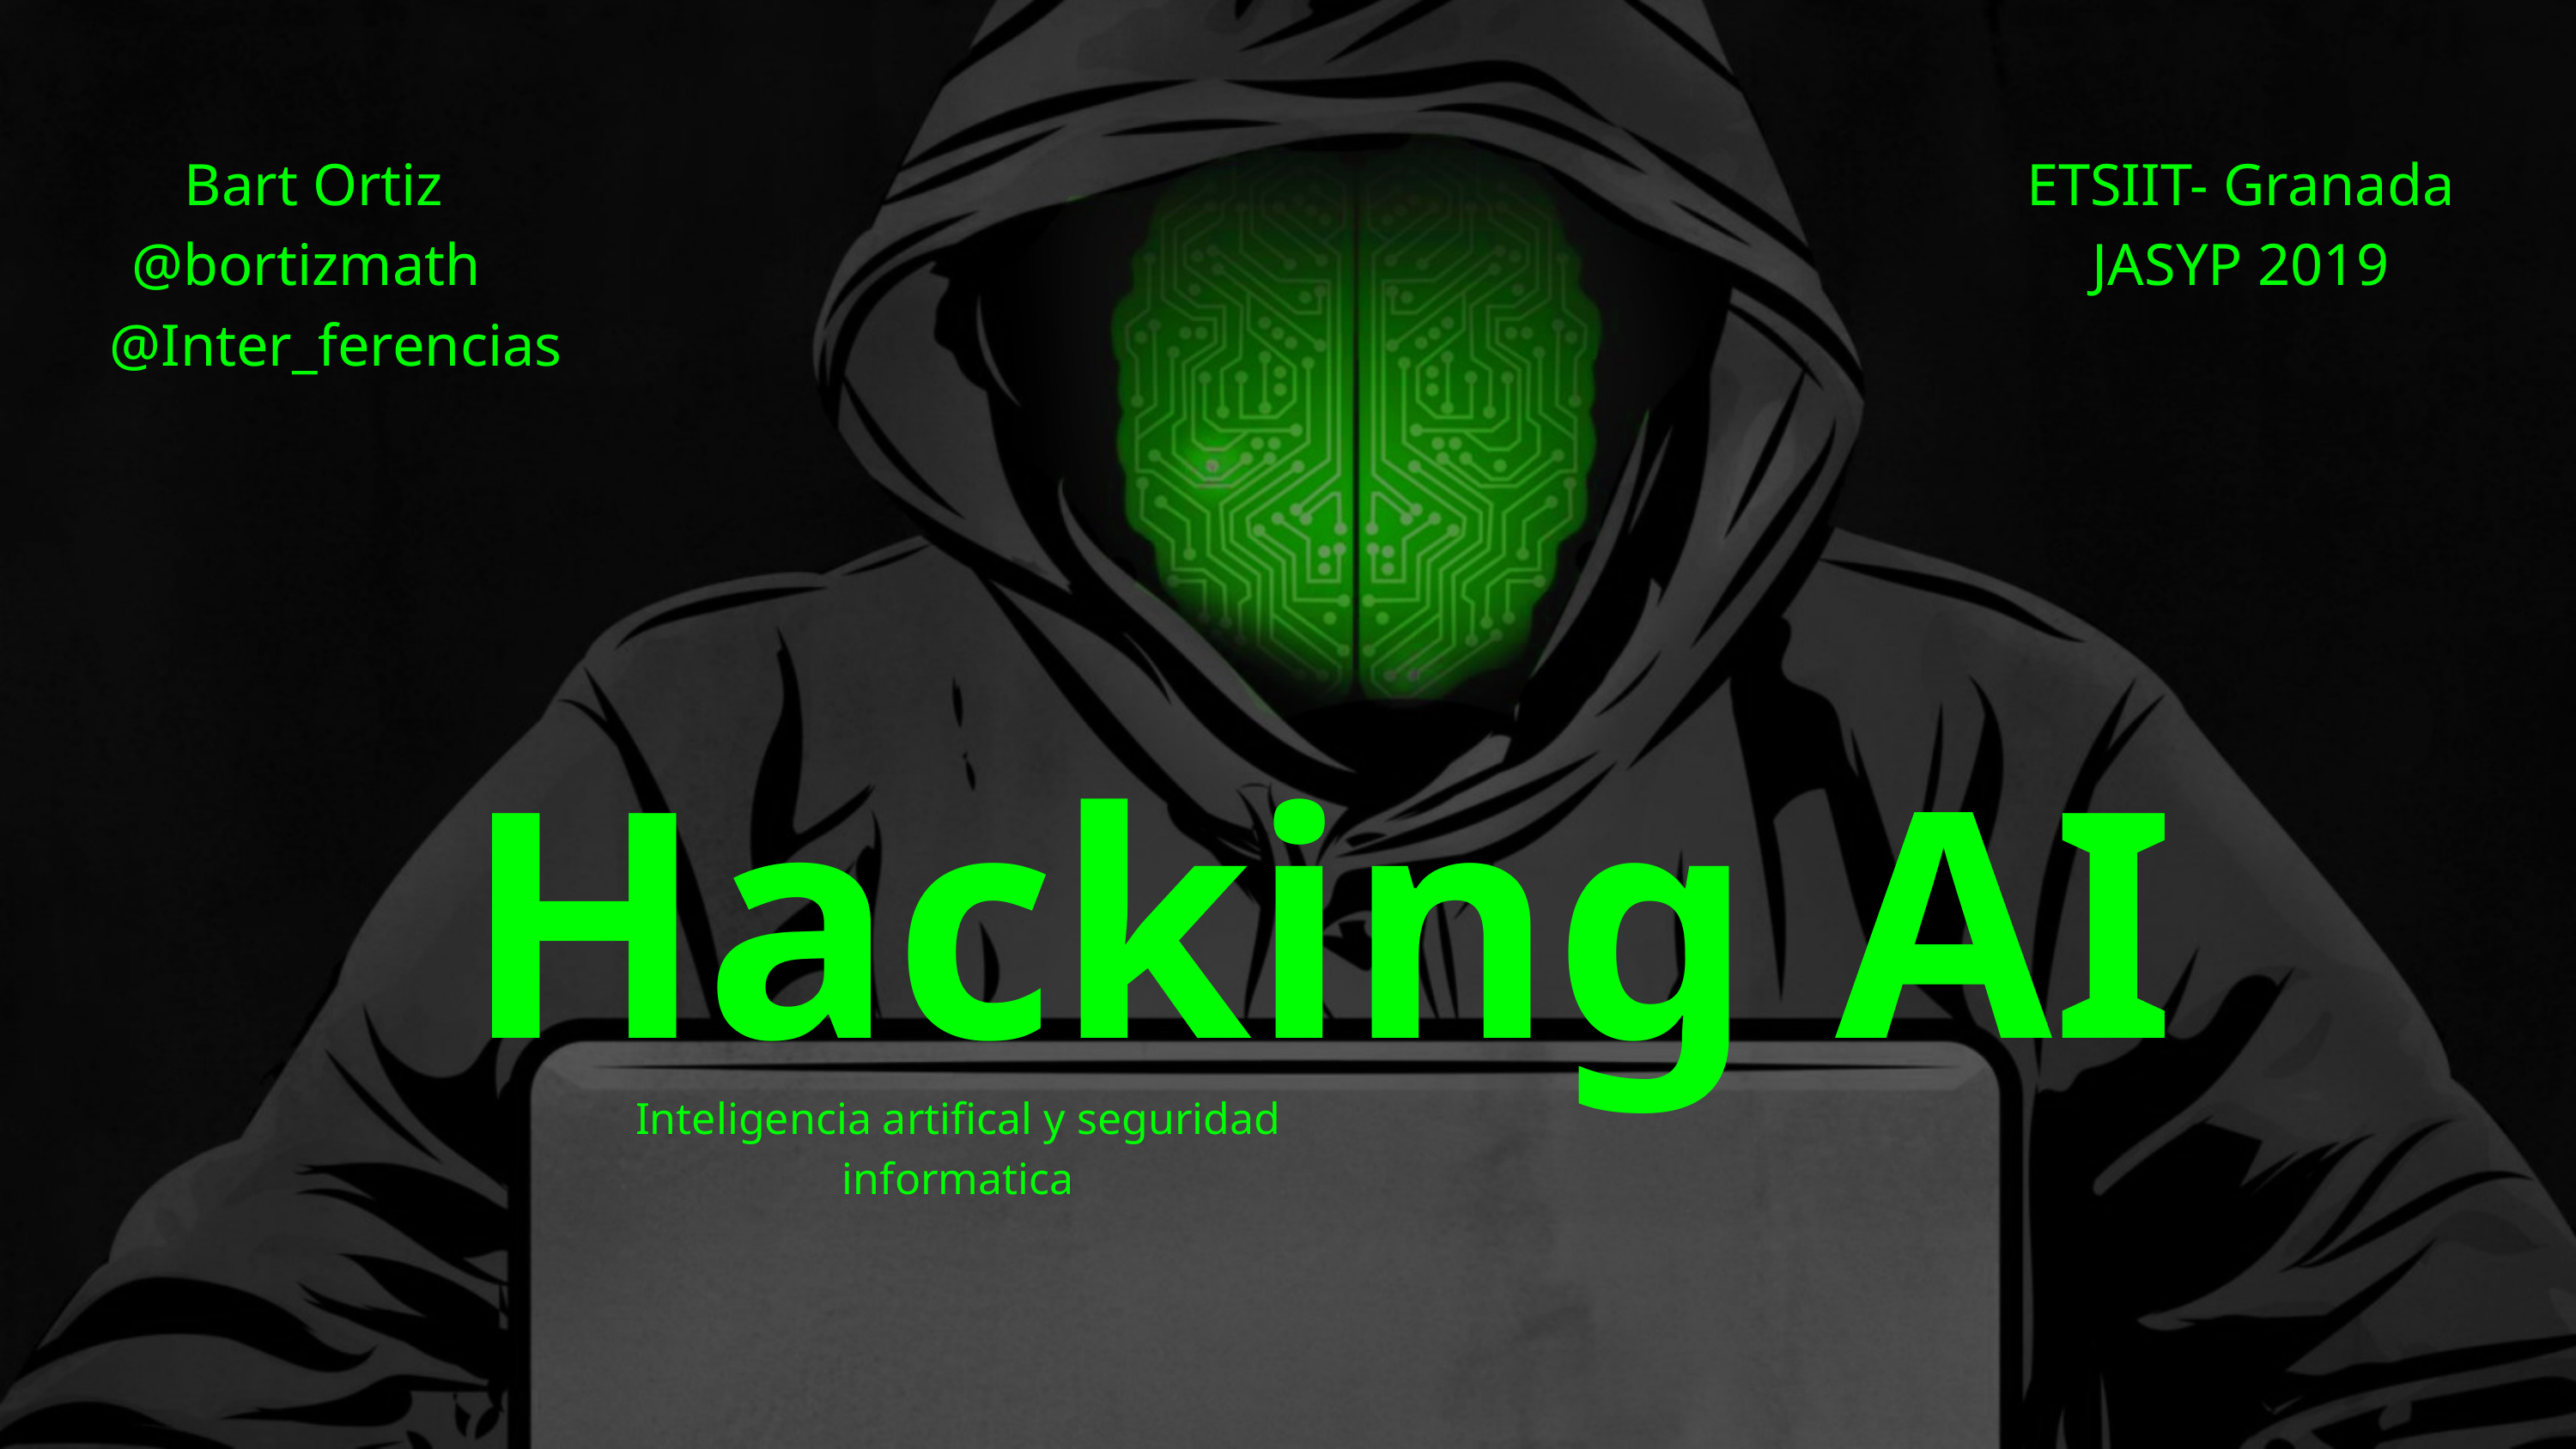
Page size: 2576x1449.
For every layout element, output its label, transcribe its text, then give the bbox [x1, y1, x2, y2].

picture [0, 0, 2576, 1449]
text_box Inteligencia artifical y seguridad informatica [540, 1125, 1376, 1203]
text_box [463, 571, 2576, 1116]
text_box ETSIIT- Granada JASYP 2019 [1959, 136, 2523, 297]
text_box Bart Ortiz @bortizmath @Inter_ferencias [54, 136, 618, 378]
